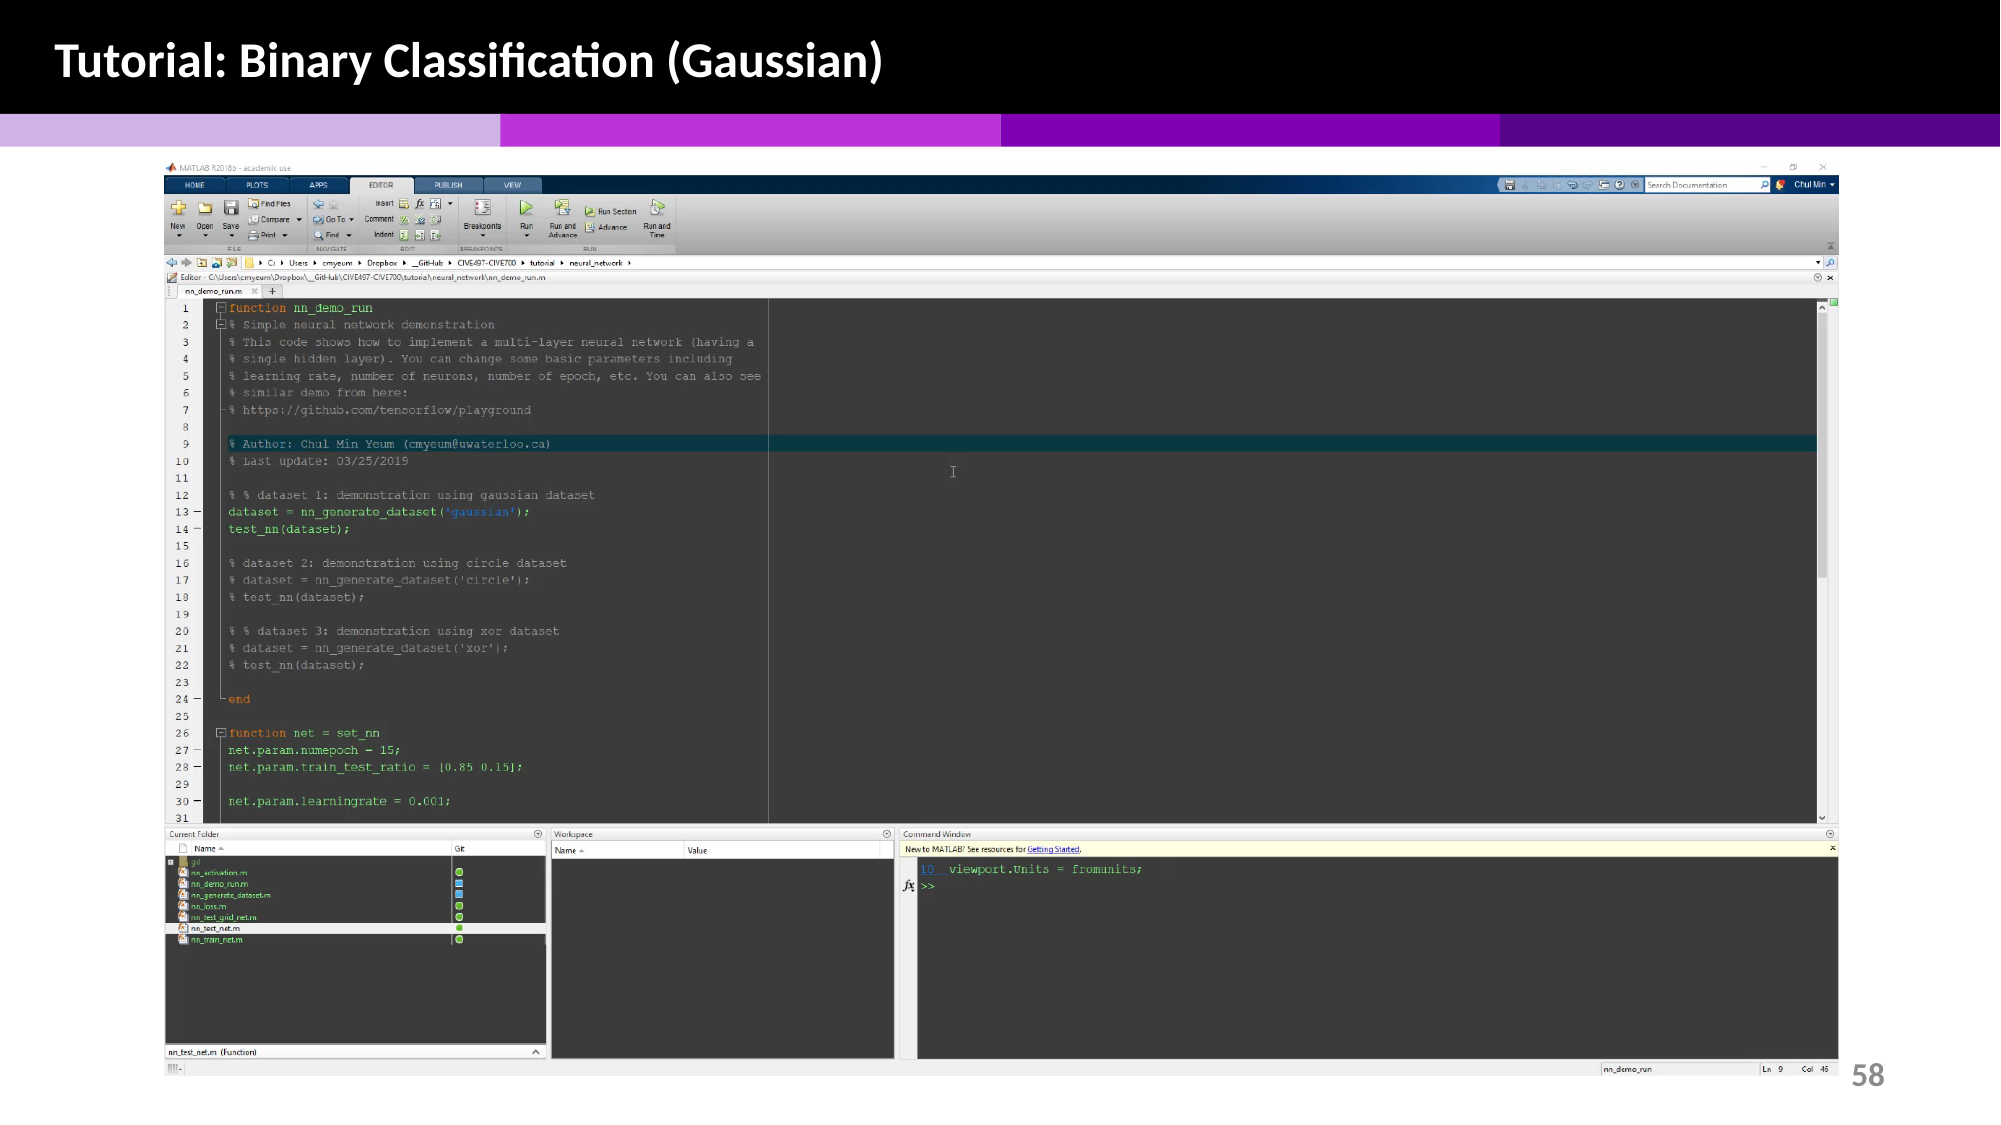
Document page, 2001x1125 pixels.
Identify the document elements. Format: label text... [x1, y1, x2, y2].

list Tutorial: Binary Classification (Gaussian) [39, 1, 1964, 114]
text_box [163, 159, 1840, 1077]
